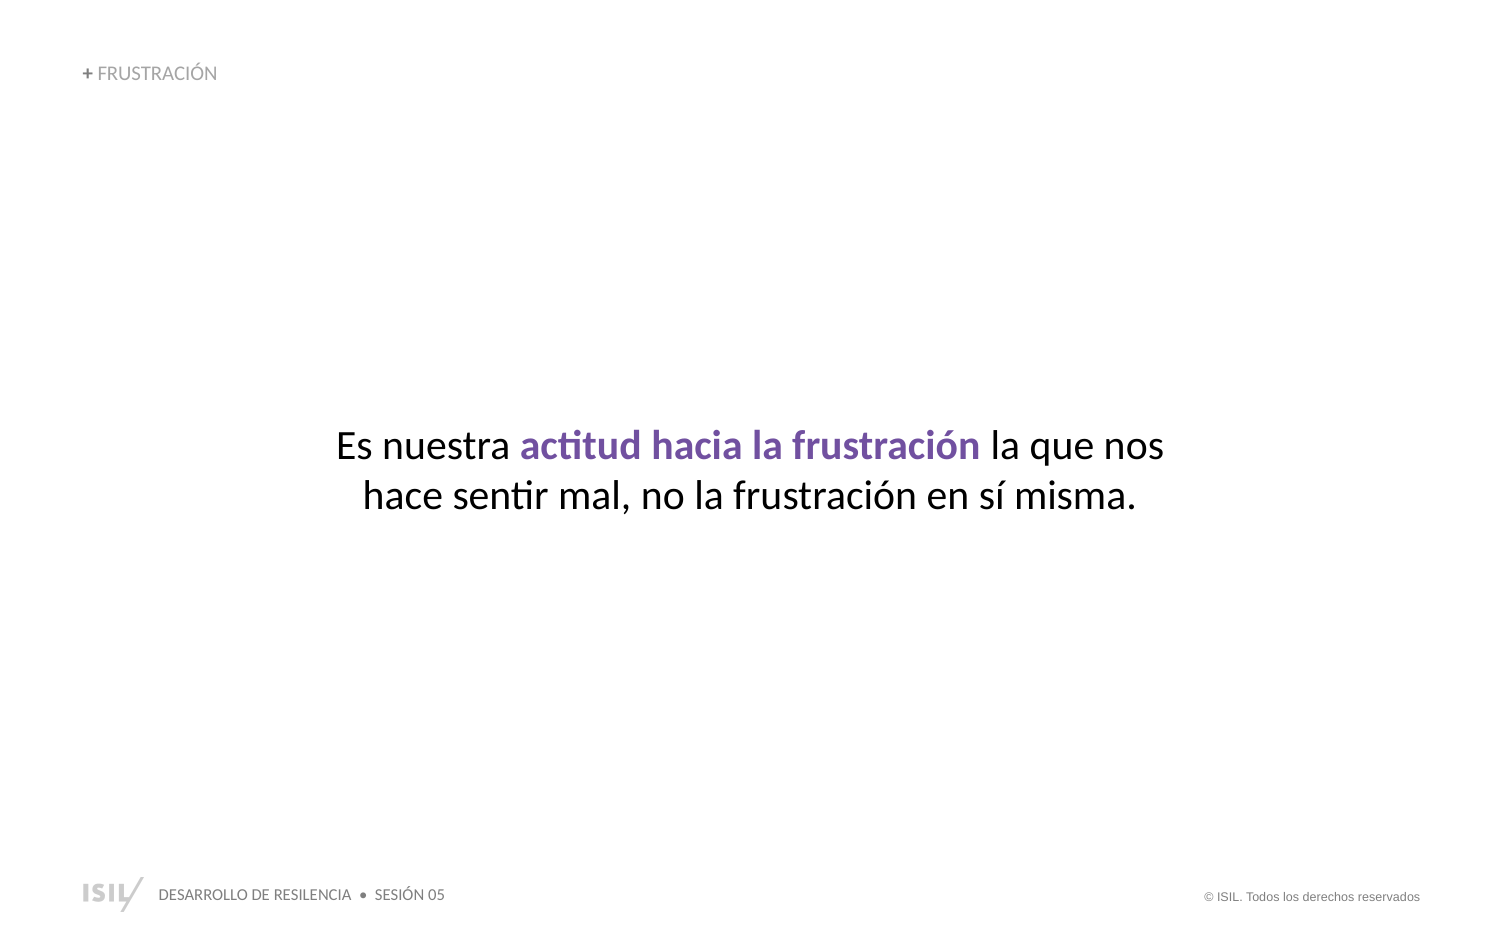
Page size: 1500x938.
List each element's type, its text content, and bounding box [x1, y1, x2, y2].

text_box Es nuestra actitud hacia la frustración la que nos hace sentir mal, no la frustración en sí misma. [315, 410, 1185, 526]
text_box + FRUSTRACIÓN [82, 61, 482, 85]
